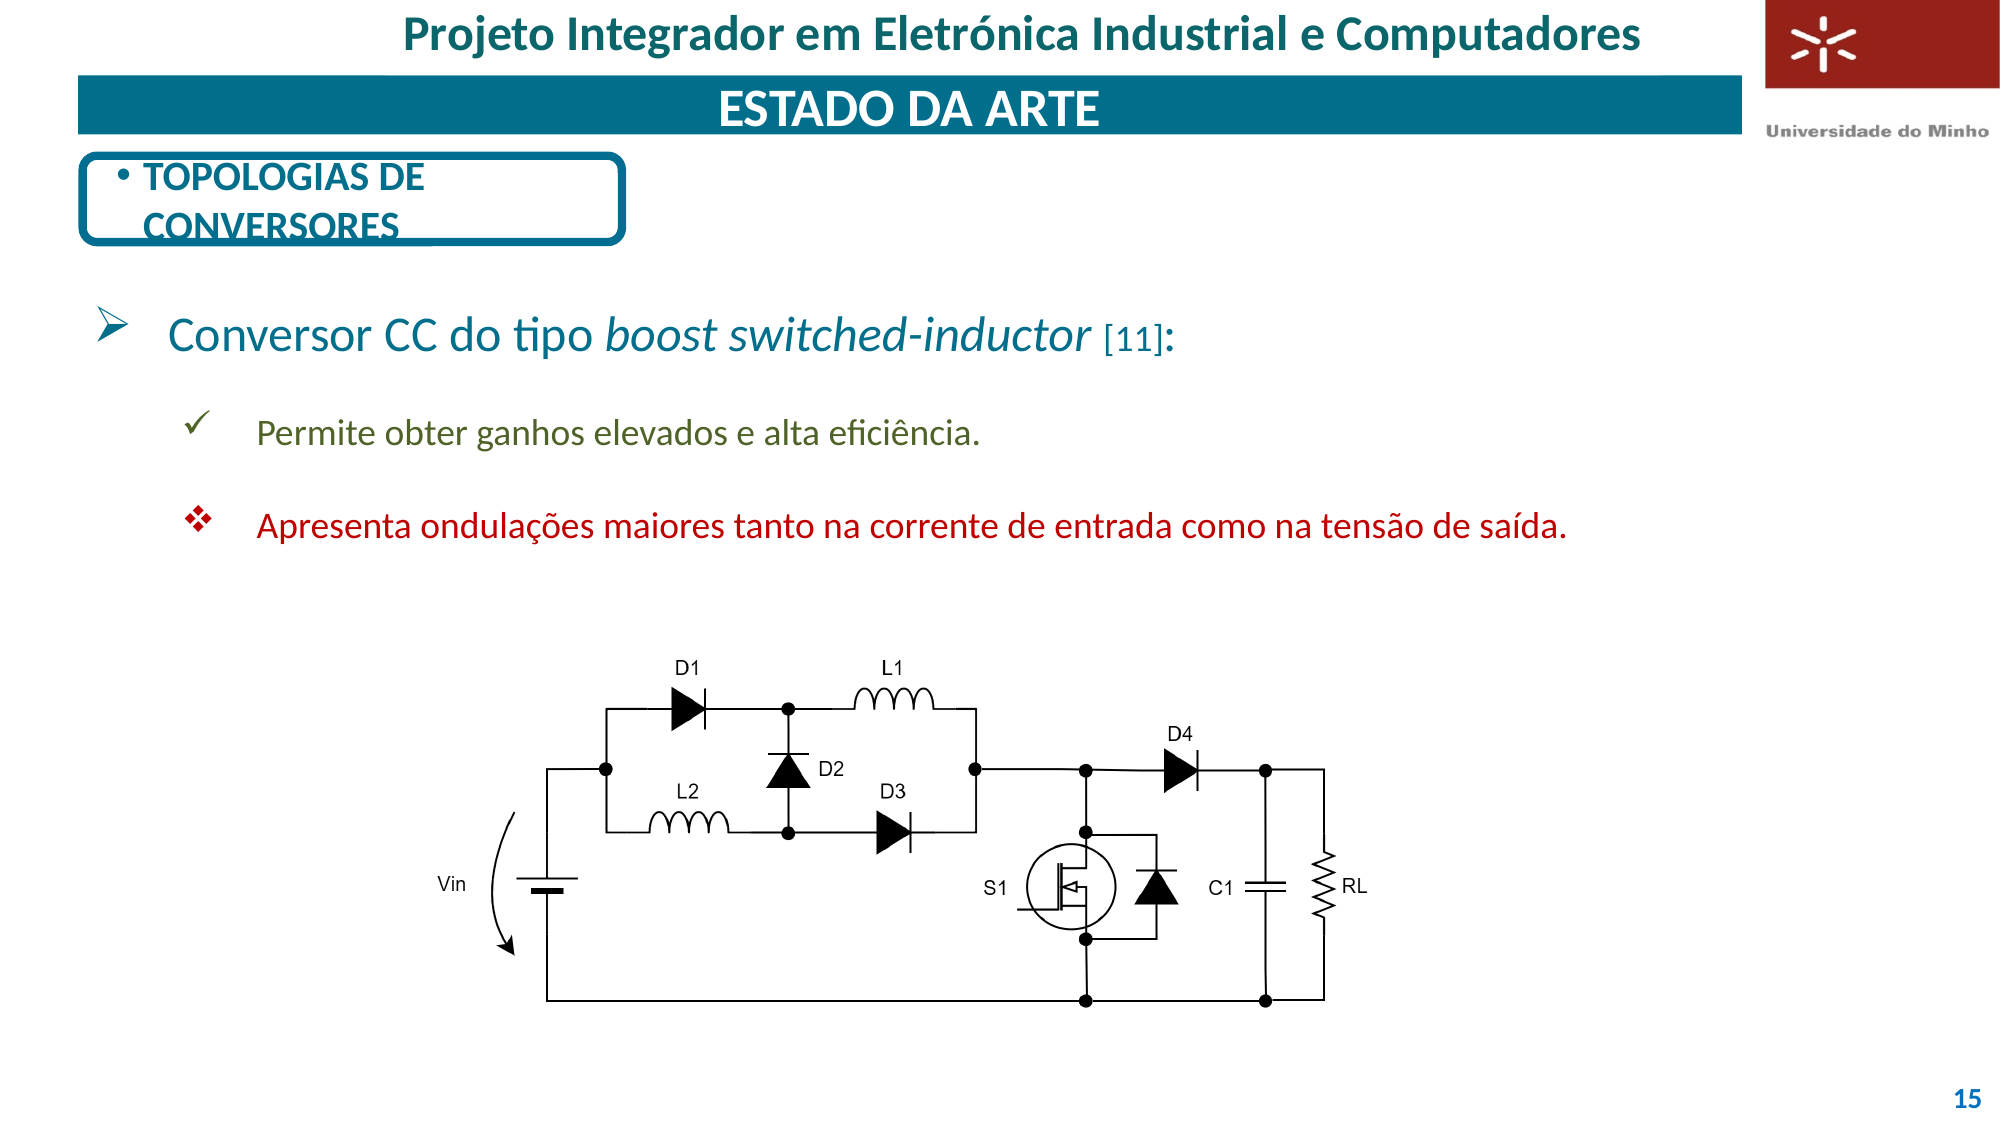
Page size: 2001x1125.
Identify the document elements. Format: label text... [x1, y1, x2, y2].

title Estado da arte [78, 75, 1742, 135]
text_box Projeto Integrador em Eletrónica Industrial e Computadores [385, 11, 1661, 76]
picture [1765, 0, 2000, 138]
text_box Conversor CC do tipo boost switched-inductor [11]: Permite obter ganhos elevados e alta eficiência. Apresenta ondulações maiores tanto na corrente de entrada como na tensão de saída. [78, 263, 1731, 1106]
text_box Topologias de Conversores [82, 155, 622, 243]
picture [431, 646, 1377, 1010]
